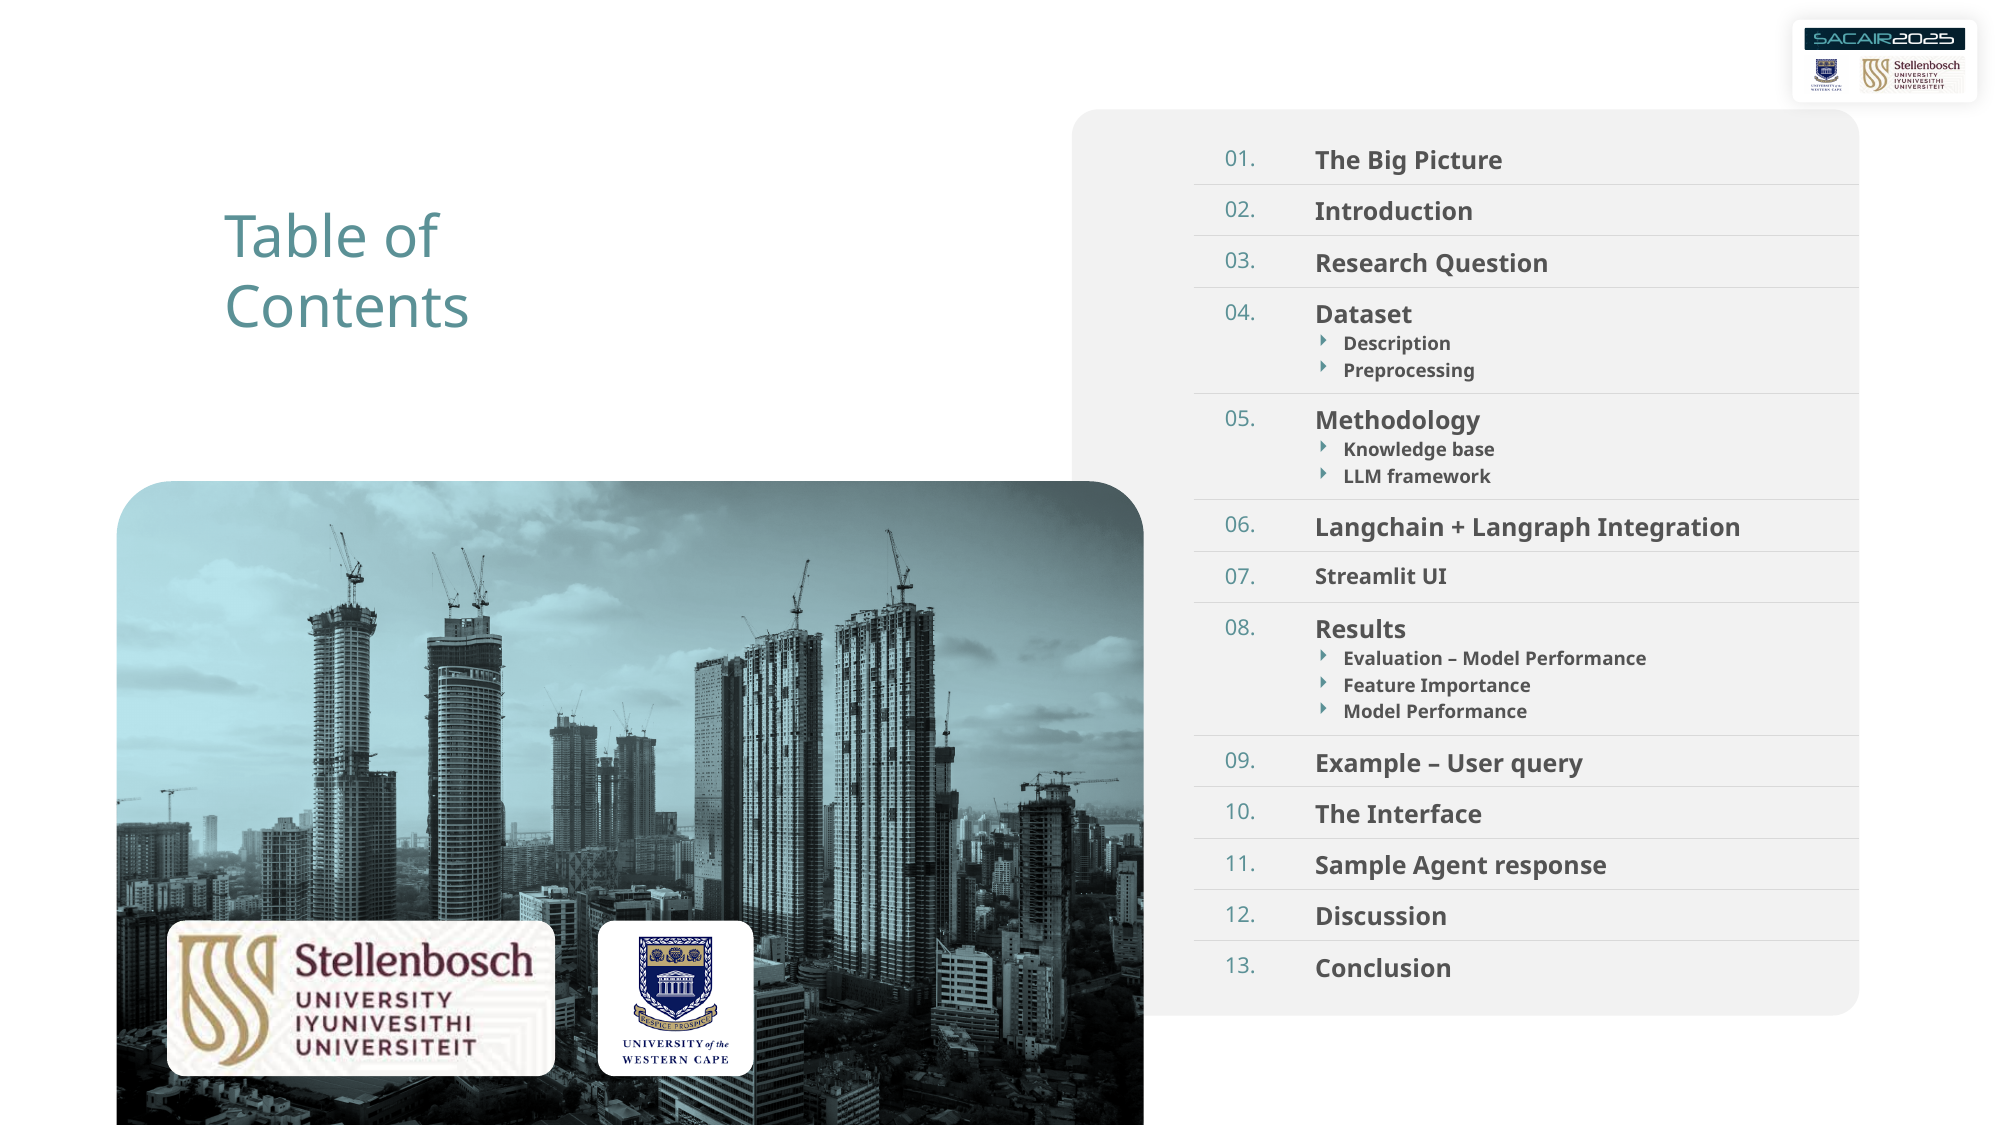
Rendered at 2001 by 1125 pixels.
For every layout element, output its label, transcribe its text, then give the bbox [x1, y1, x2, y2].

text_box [166, 920, 754, 1077]
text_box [1193, 137, 1860, 991]
picture [116, 481, 1144, 1125]
text_box [1070, 108, 1861, 1017]
text_box Table of Contents [209, 192, 880, 347]
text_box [1792, 19, 1978, 103]
